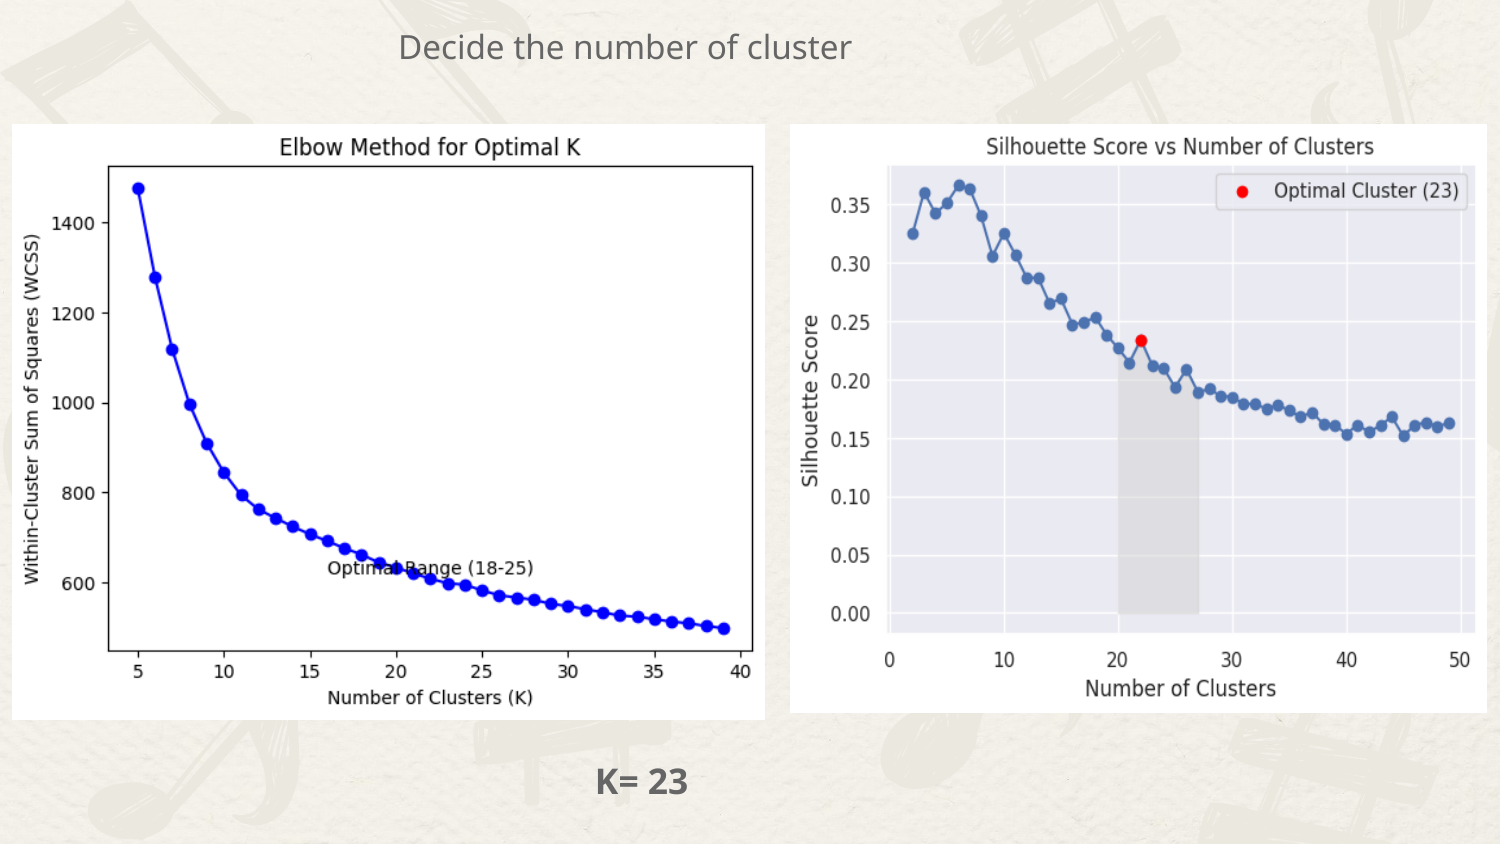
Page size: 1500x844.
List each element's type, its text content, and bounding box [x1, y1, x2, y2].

text_box K= 23 [579, 744, 1332, 807]
text_box Decide the number of cluster [131, 11, 1129, 93]
picture [12, 124, 765, 720]
picture [790, 124, 1487, 714]
